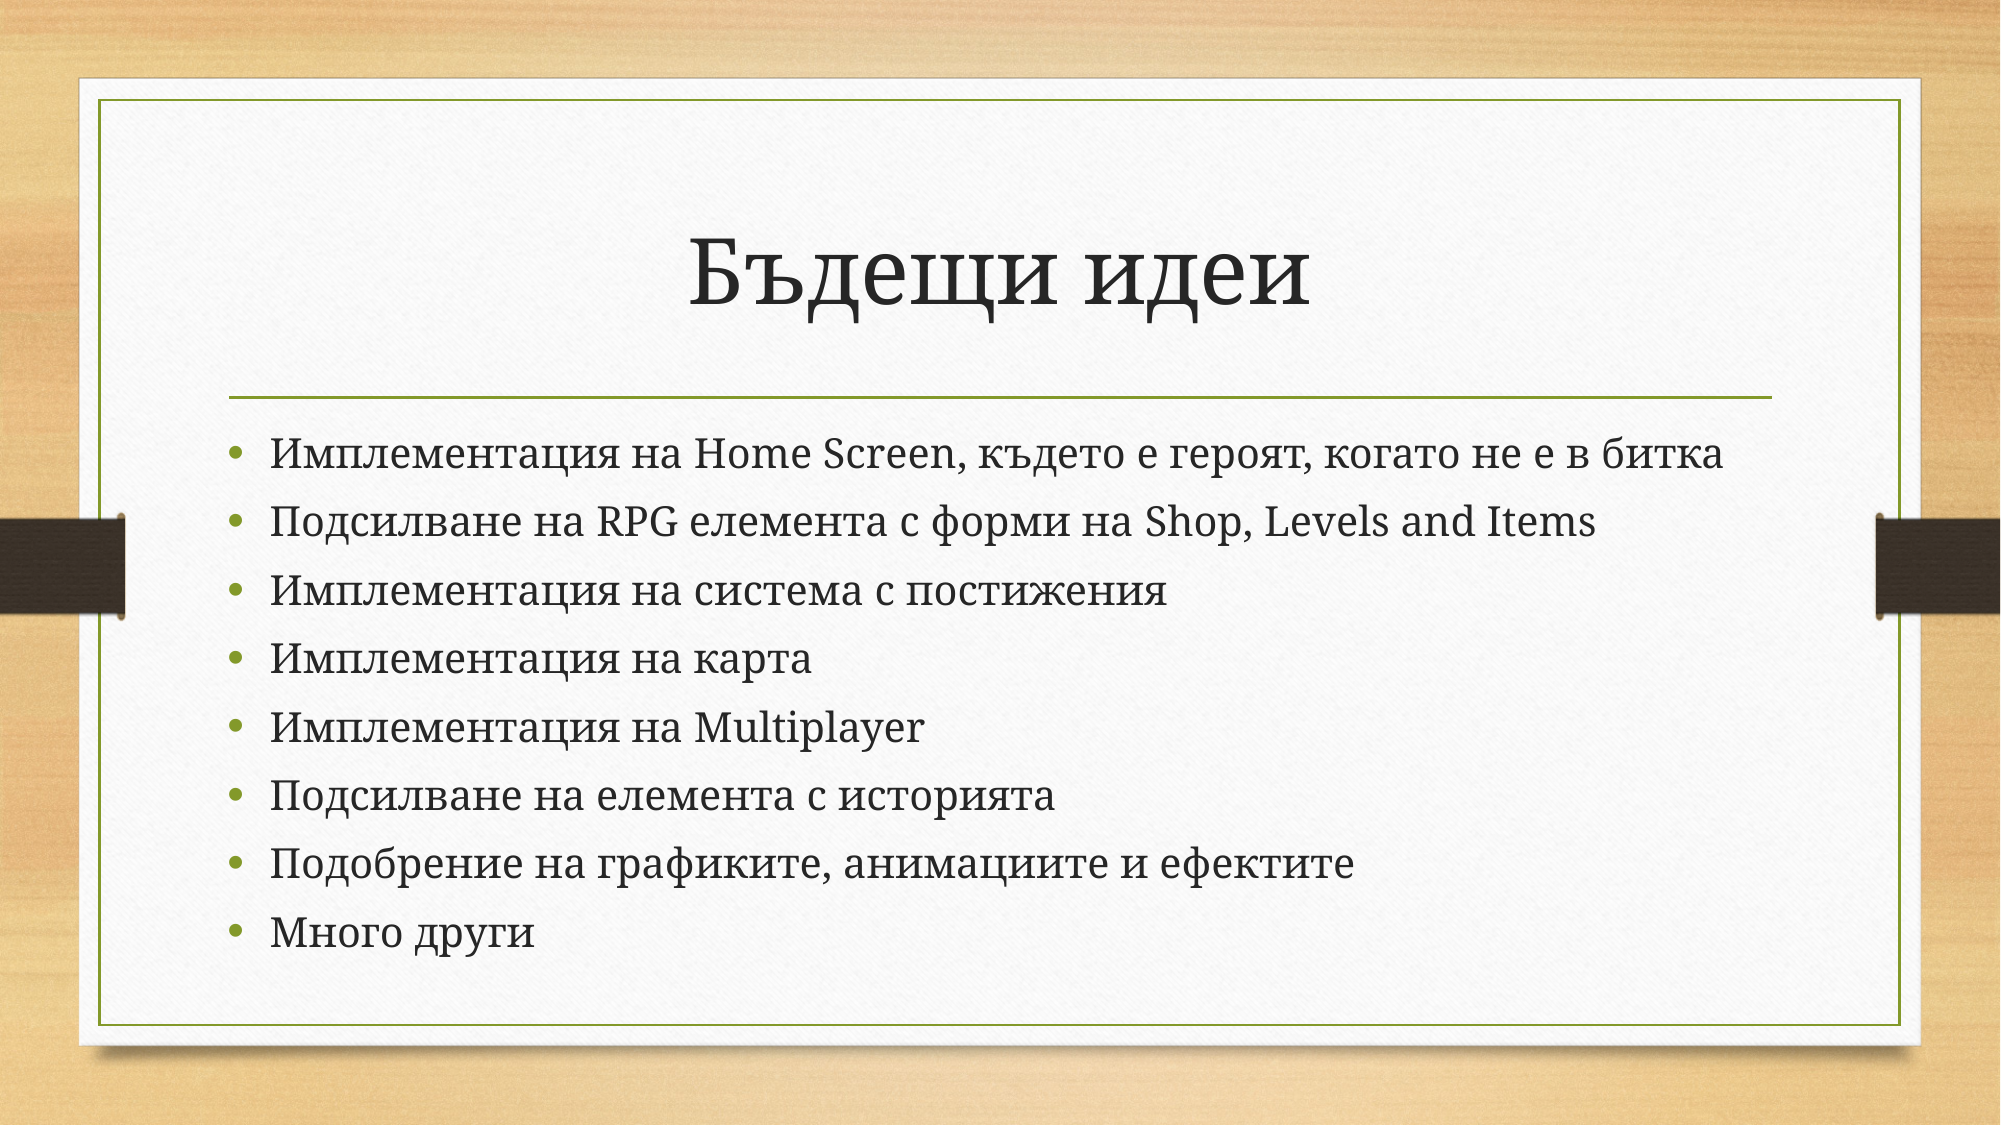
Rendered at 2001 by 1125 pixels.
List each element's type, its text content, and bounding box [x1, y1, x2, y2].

picture [0, 0, 2001, 1125]
list Имплементация на Home Screen, където е героят, когато не е в битка Подсилване на RPG елемента с форми на Shop, Levels and Items Имплементация на система с постижения Имплементация на карта Имплементация на Multiplayer Подсилване на елемента с историята Подобрение на графиките, анимациите и ефектите Много други [212, 419, 1788, 964]
title Бъдещи идеи [212, 161, 1788, 375]
